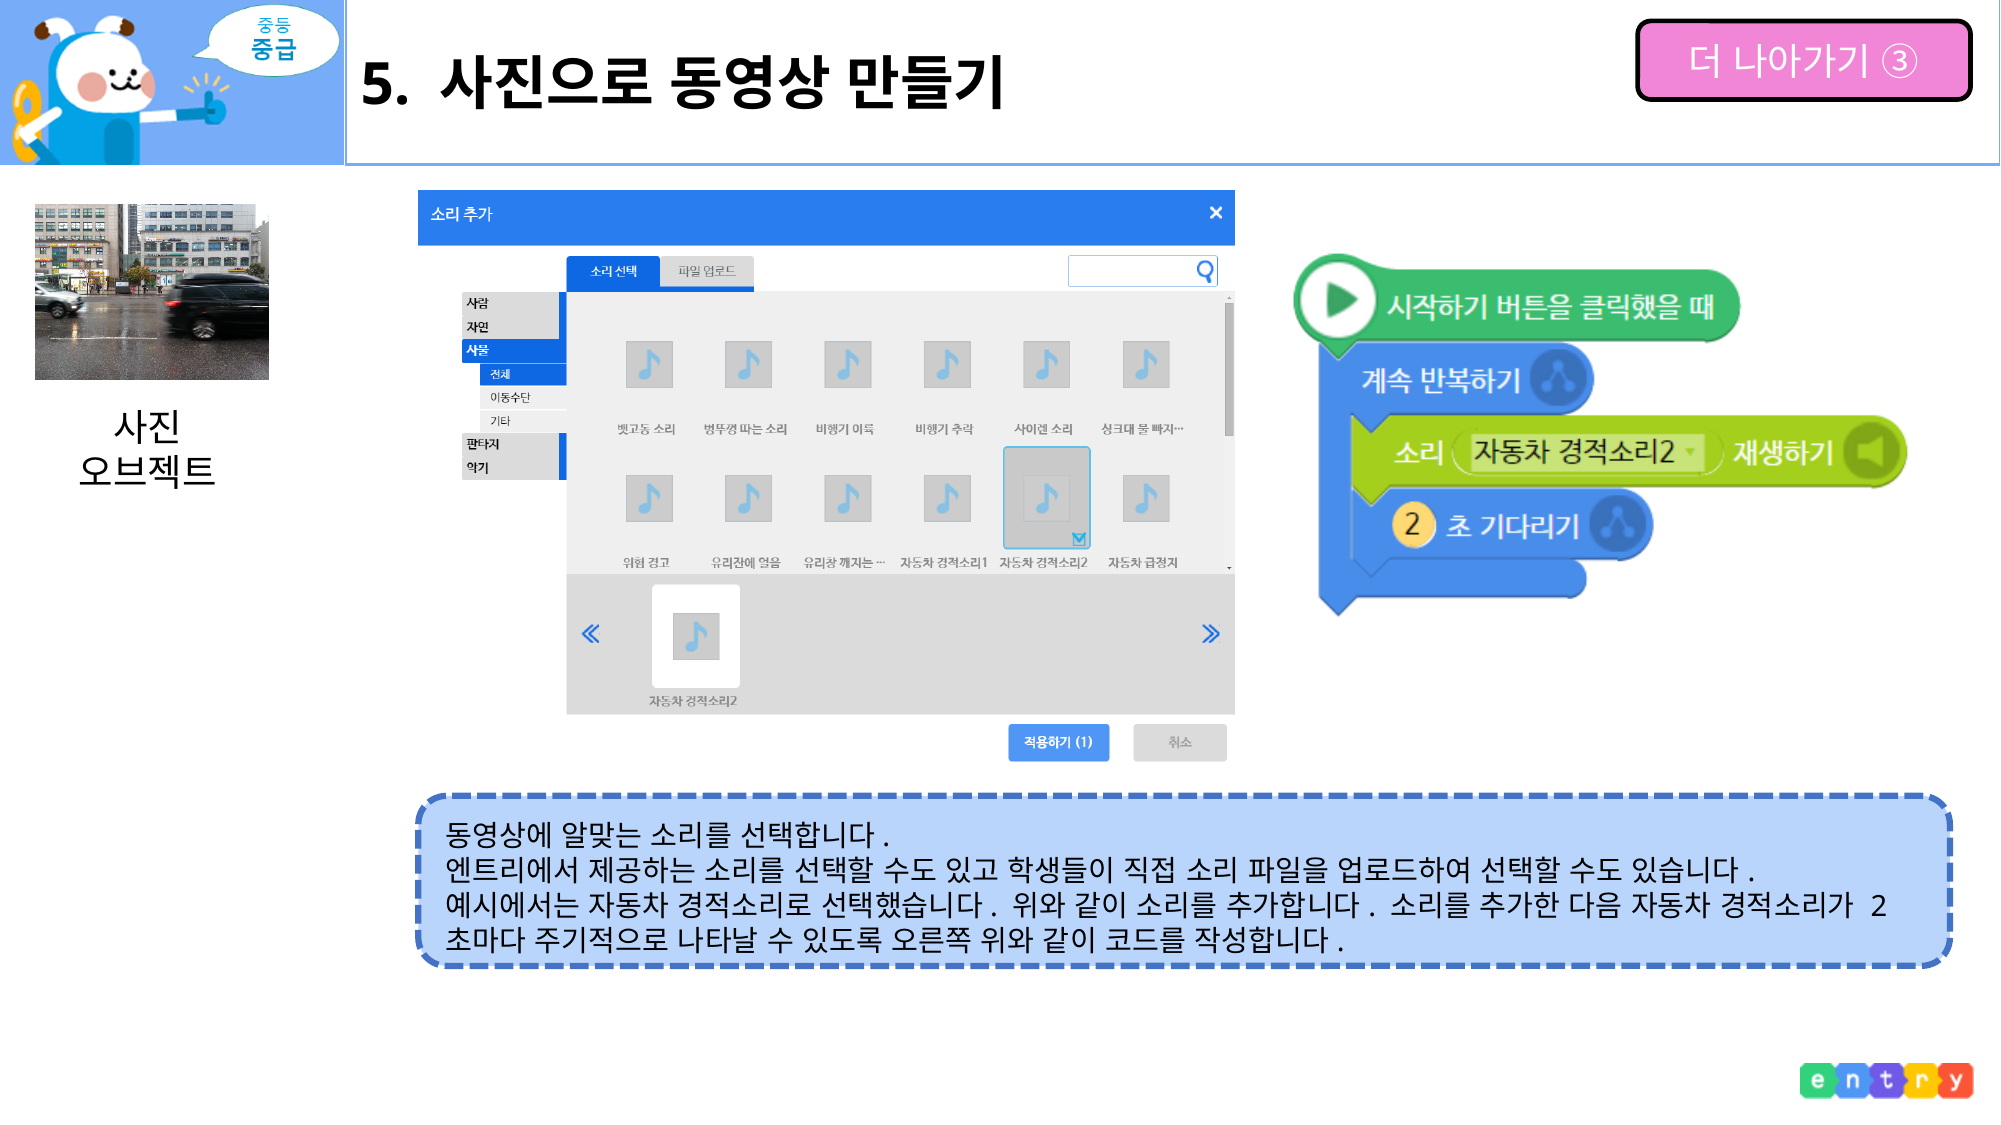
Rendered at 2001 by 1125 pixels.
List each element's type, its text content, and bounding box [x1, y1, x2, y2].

text_box 5. 사진으로 동영상 만들기 [345, 0, 2000, 166]
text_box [418, 795, 1950, 1003]
picture [1795, 1059, 1977, 1103]
picture [418, 190, 1235, 770]
picture [0, 0, 344, 165]
picture [1286, 243, 1917, 632]
text_box 더 나아가기 ③ [1636, 19, 1972, 101]
slide_number 37 [1412, 1042, 1863, 1103]
text_box 사진 오브젝트 [64, 396, 232, 502]
picture [35, 204, 269, 380]
